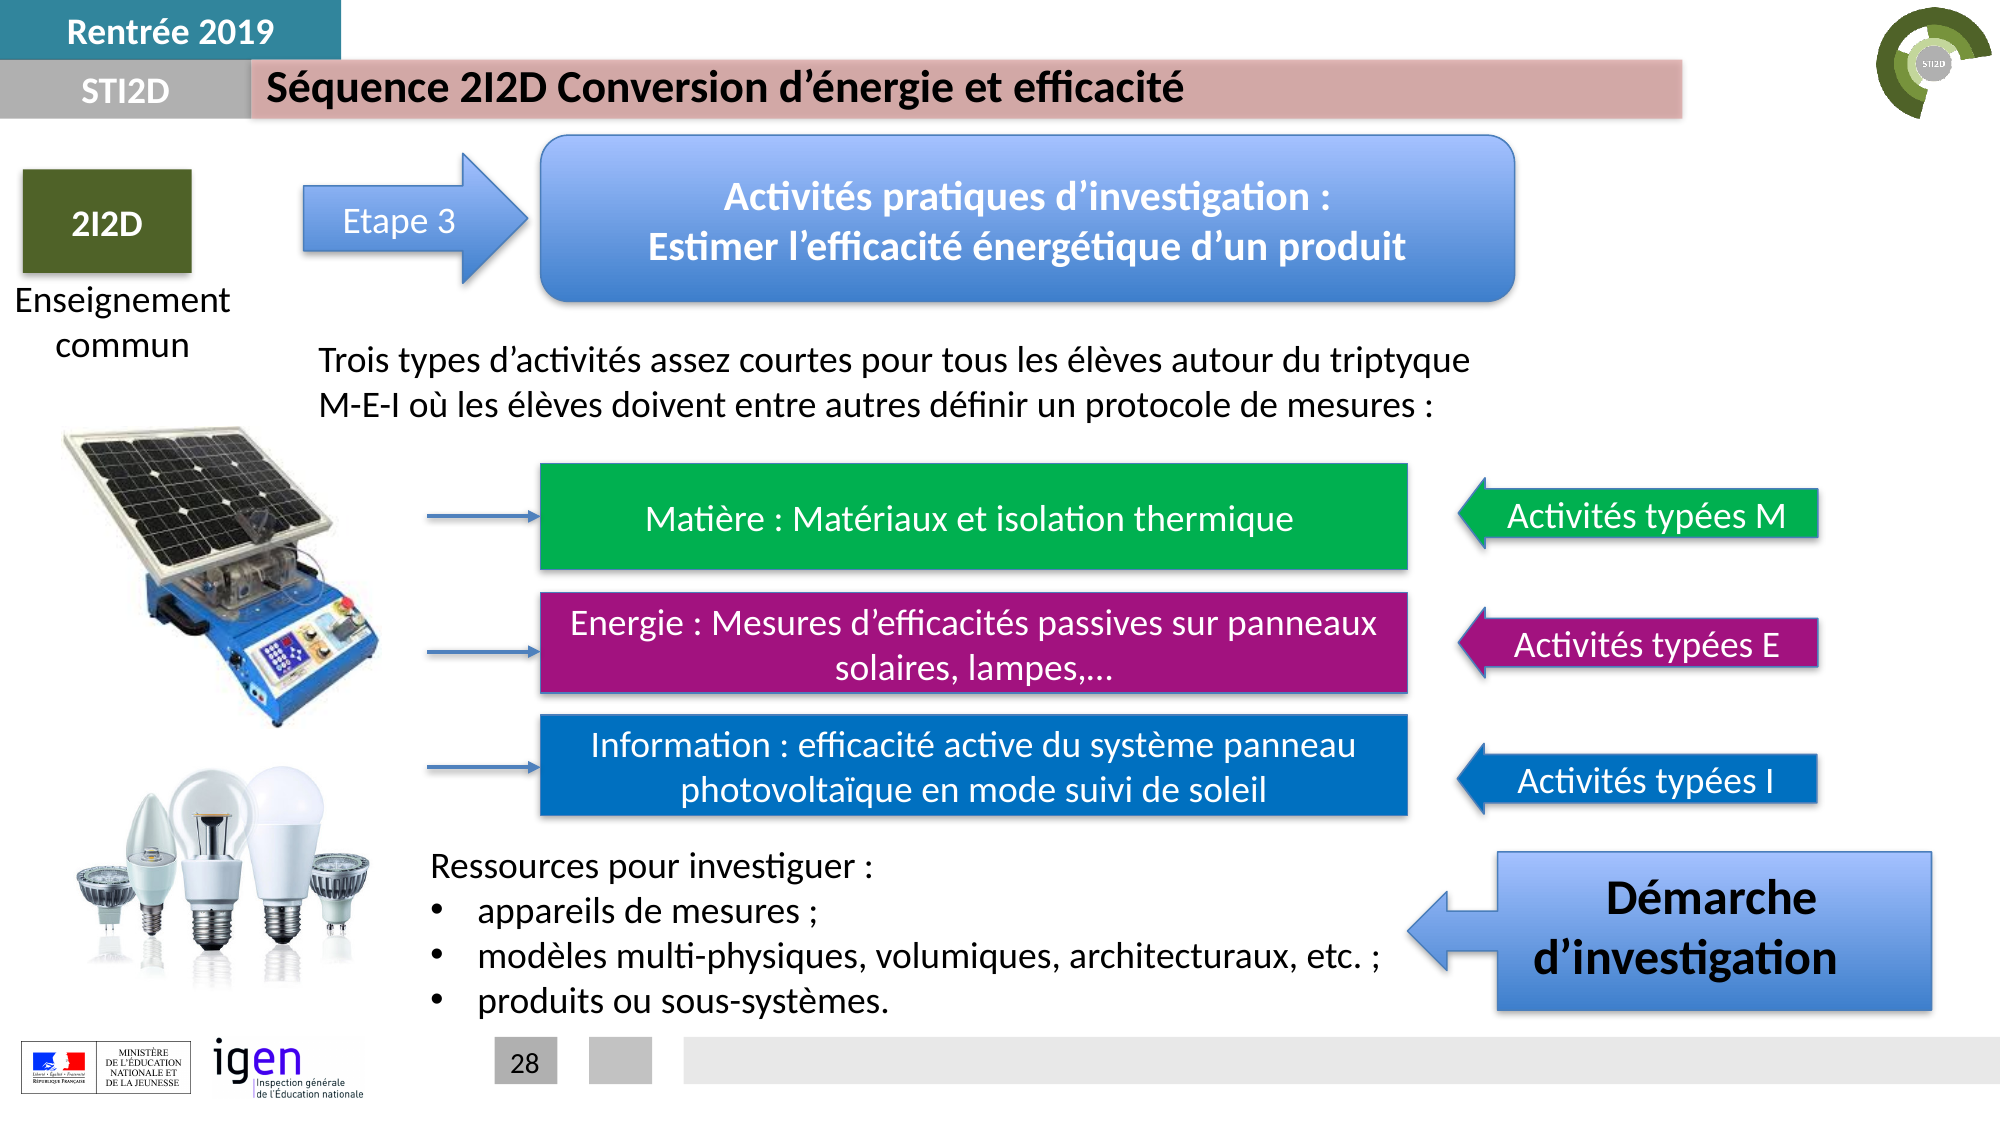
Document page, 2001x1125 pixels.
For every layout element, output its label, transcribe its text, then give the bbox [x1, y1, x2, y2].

text_box Trois types d’activités assez courtes pour tous les élèves autour du triptyque M-E-I où les élèves doivent entre autres définir un protocole de mesures : [303, 327, 1515, 433]
text_box Matière : Matériaux et isolation thermique [540, 463, 1408, 570]
text_box Enseignement commun [0, 267, 269, 373]
picture [1876, 7, 1992, 119]
picture [15, 751, 428, 992]
text_box Démarche d’investigation [1518, 857, 1918, 993]
picture [21, 1041, 191, 1094]
picture [212, 1036, 365, 1099]
text_box [1406, 851, 1933, 1011]
title Séquence 2I2D Conversion d’énergie et efficacité [251, 48, 1865, 120]
text_box Ressources pour investiguer : appareils de mesures ; modèles multi-physiques, volumiques, architecturaux, etc. ; produits ou sous-systèmes. [415, 833, 1748, 1029]
text_box Activités pratiques d’investigation : Estimer l’efficacité énergétique d’un produit [539, 134, 1516, 303]
text_box Activités typées M [1457, 477, 1819, 550]
text_box 2I2D [22, 169, 192, 267]
text_box Energie : Mesures d’efficacités passives sur panneaux solaires, lampes,… [540, 592, 1408, 694]
text_box Activités typées I [1456, 742, 1818, 815]
text_box Activités typées E [1457, 606, 1819, 679]
text_box Information : efficacité active du système panneau photovoltaïque en mode suivi de soleil [540, 714, 1408, 816]
picture [61, 426, 382, 729]
text_box Etape 3 [302, 152, 529, 284]
